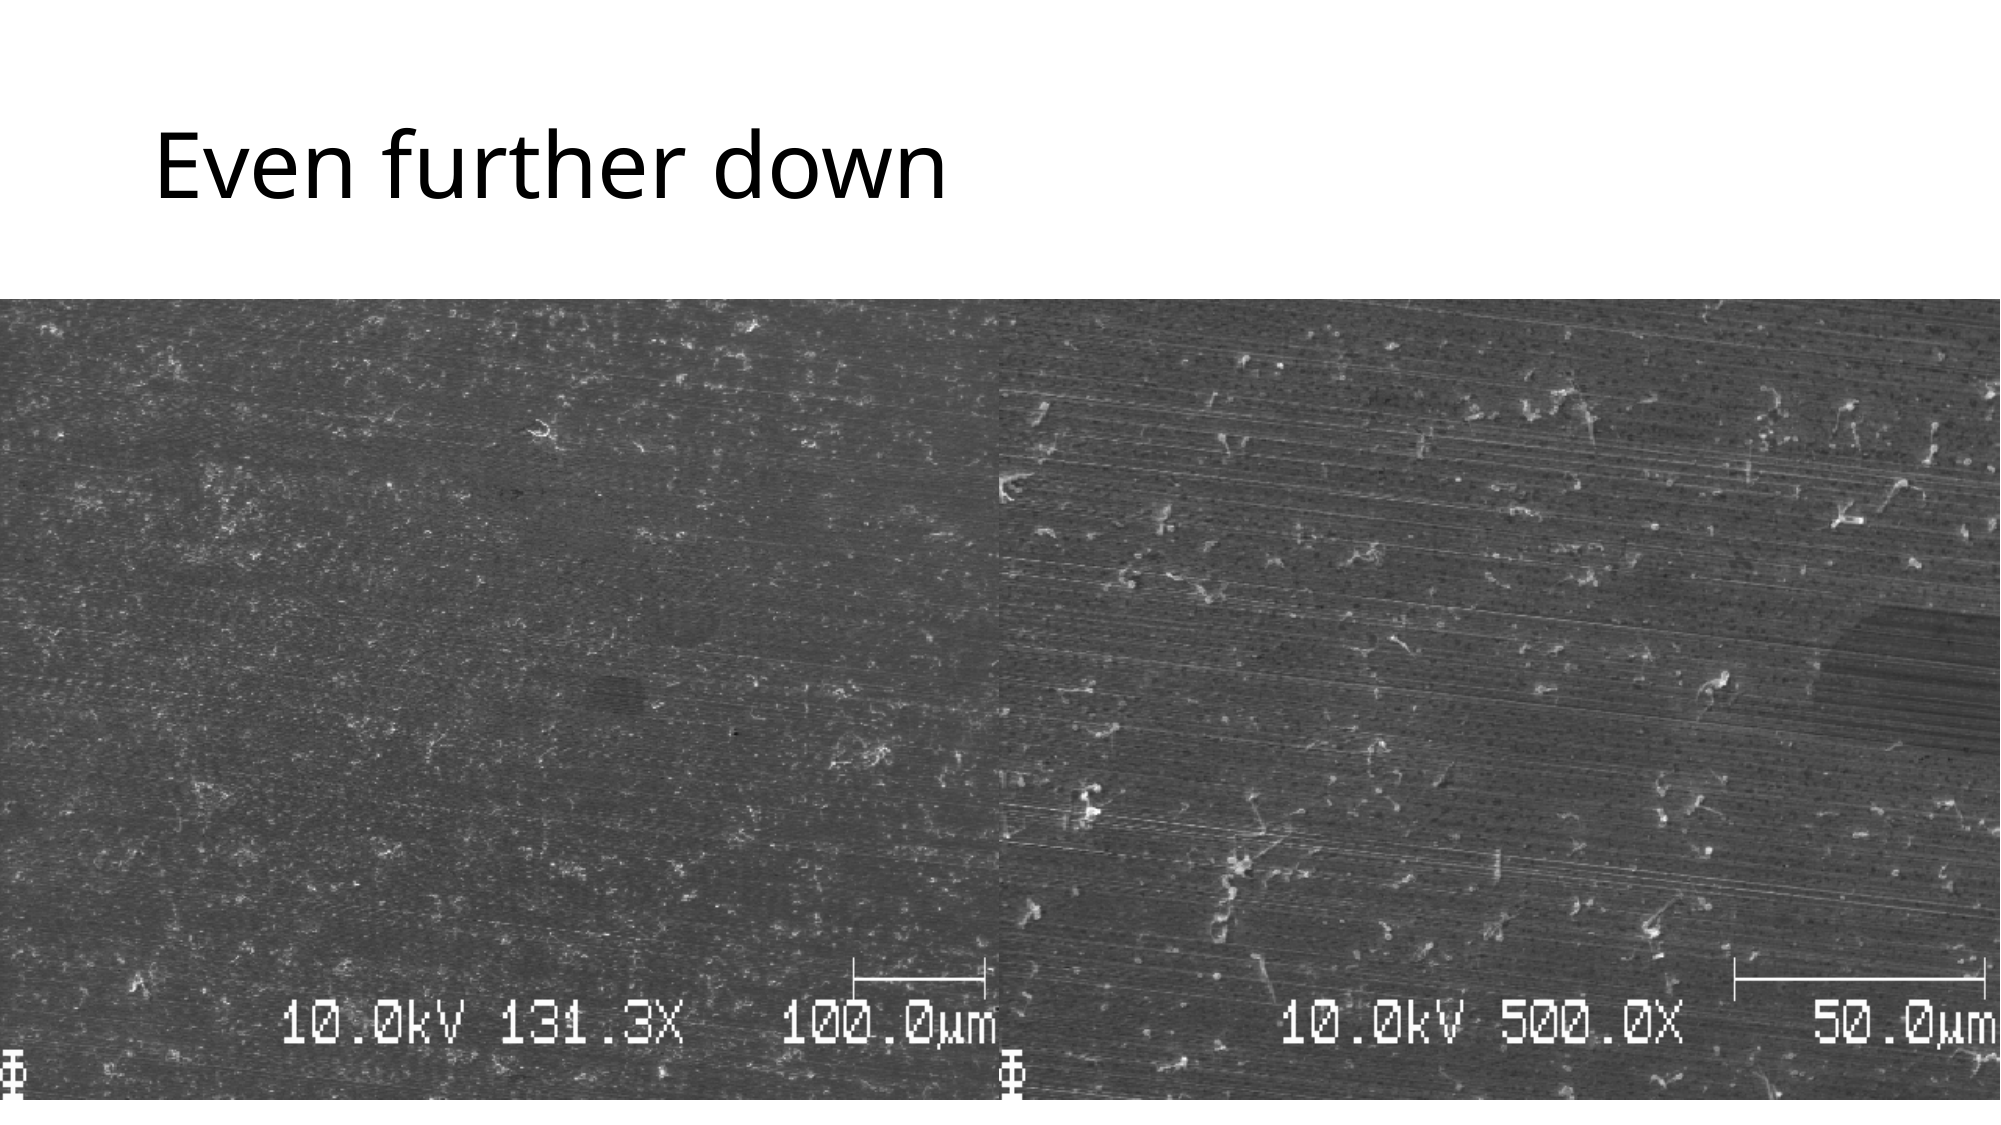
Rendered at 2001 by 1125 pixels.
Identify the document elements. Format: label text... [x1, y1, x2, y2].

title Even further down [137, 59, 1863, 278]
picture [0, 299, 2000, 1100]
